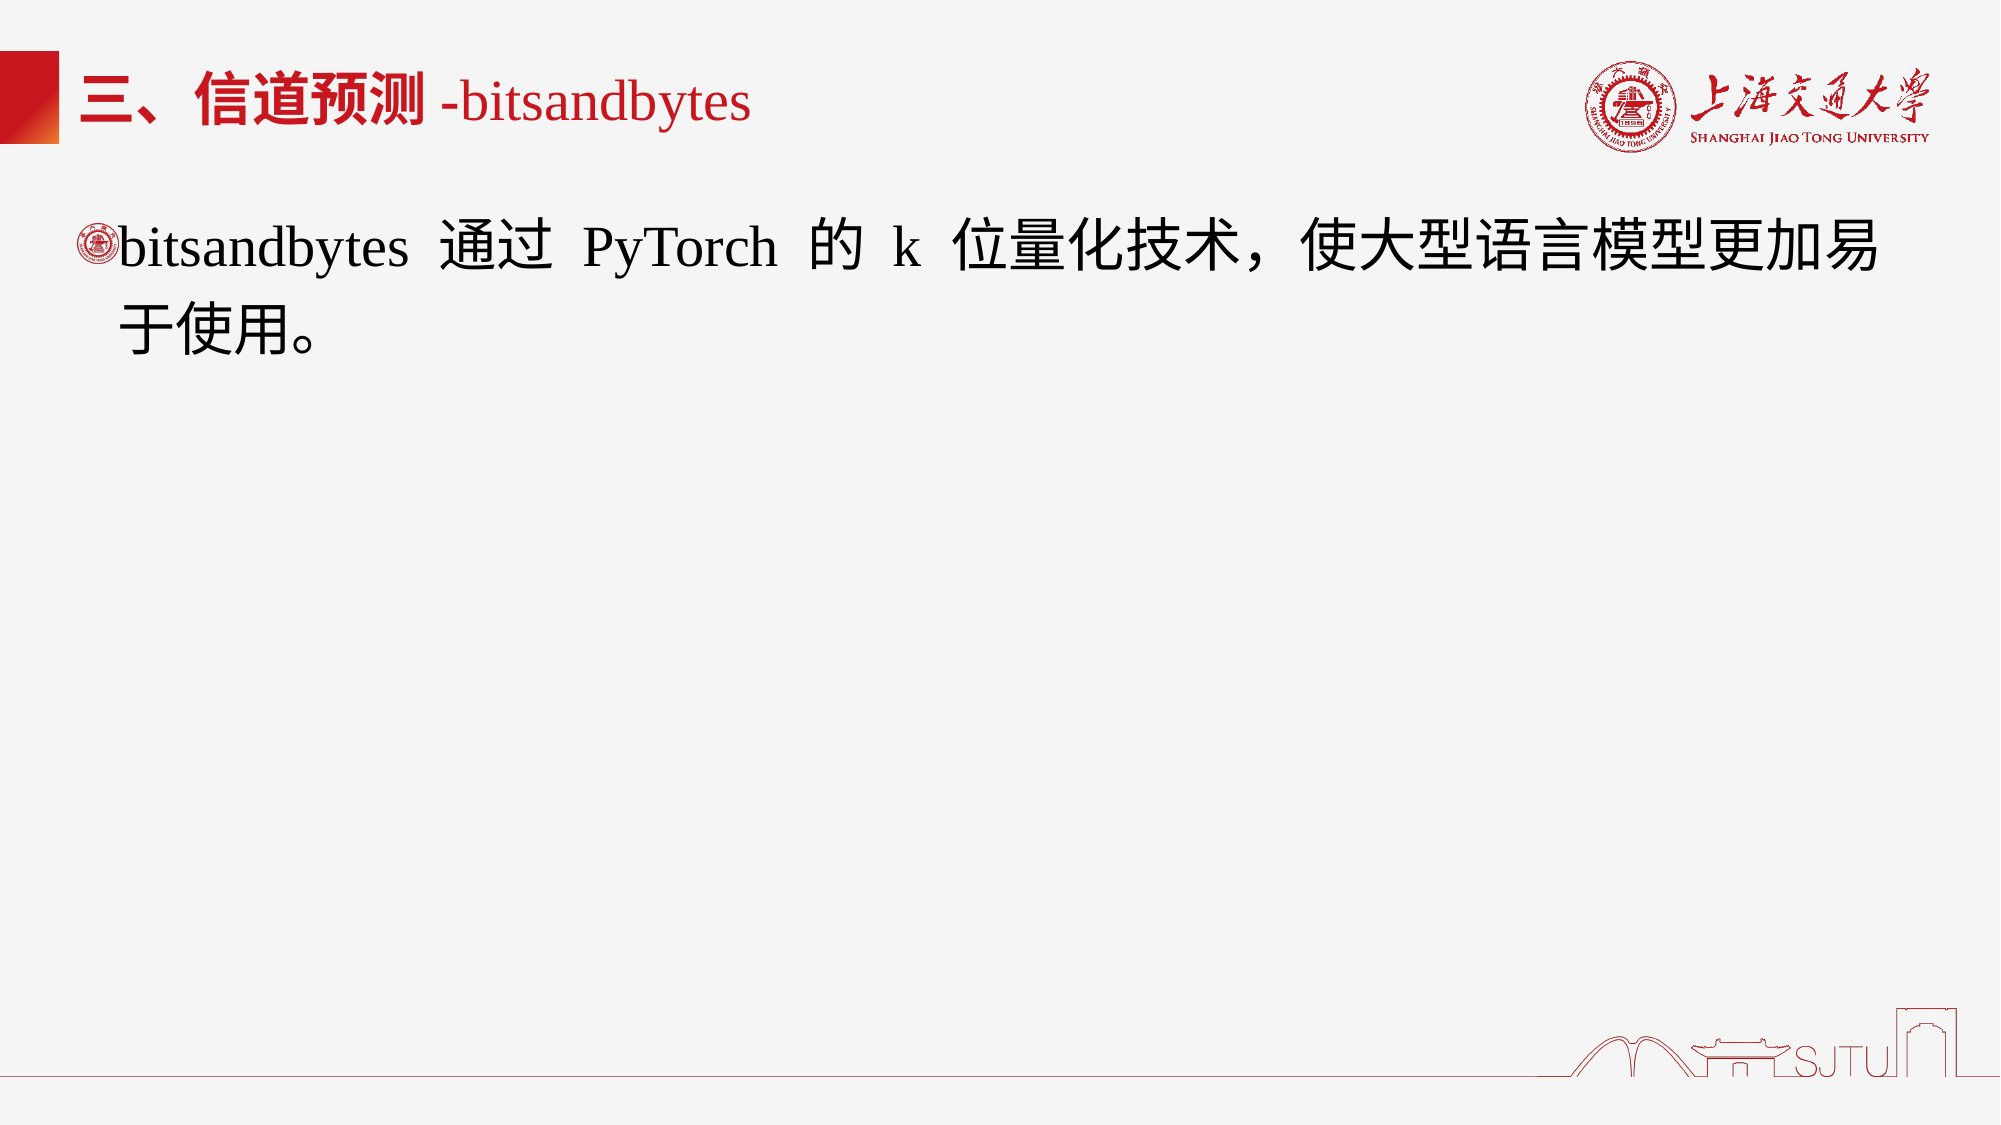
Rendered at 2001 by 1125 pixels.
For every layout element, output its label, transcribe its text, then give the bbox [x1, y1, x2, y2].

list bitsandbytes 通过 PyTorch 的 k 位量化技术，使大型语言模型更加易于使用。 [62, 187, 1938, 1007]
picture [0, 1008, 2000, 1077]
picture [77, 223, 119, 264]
picture [1567, 43, 1946, 168]
title 三、信道预测-bitsandbytes [62, 43, 1530, 152]
